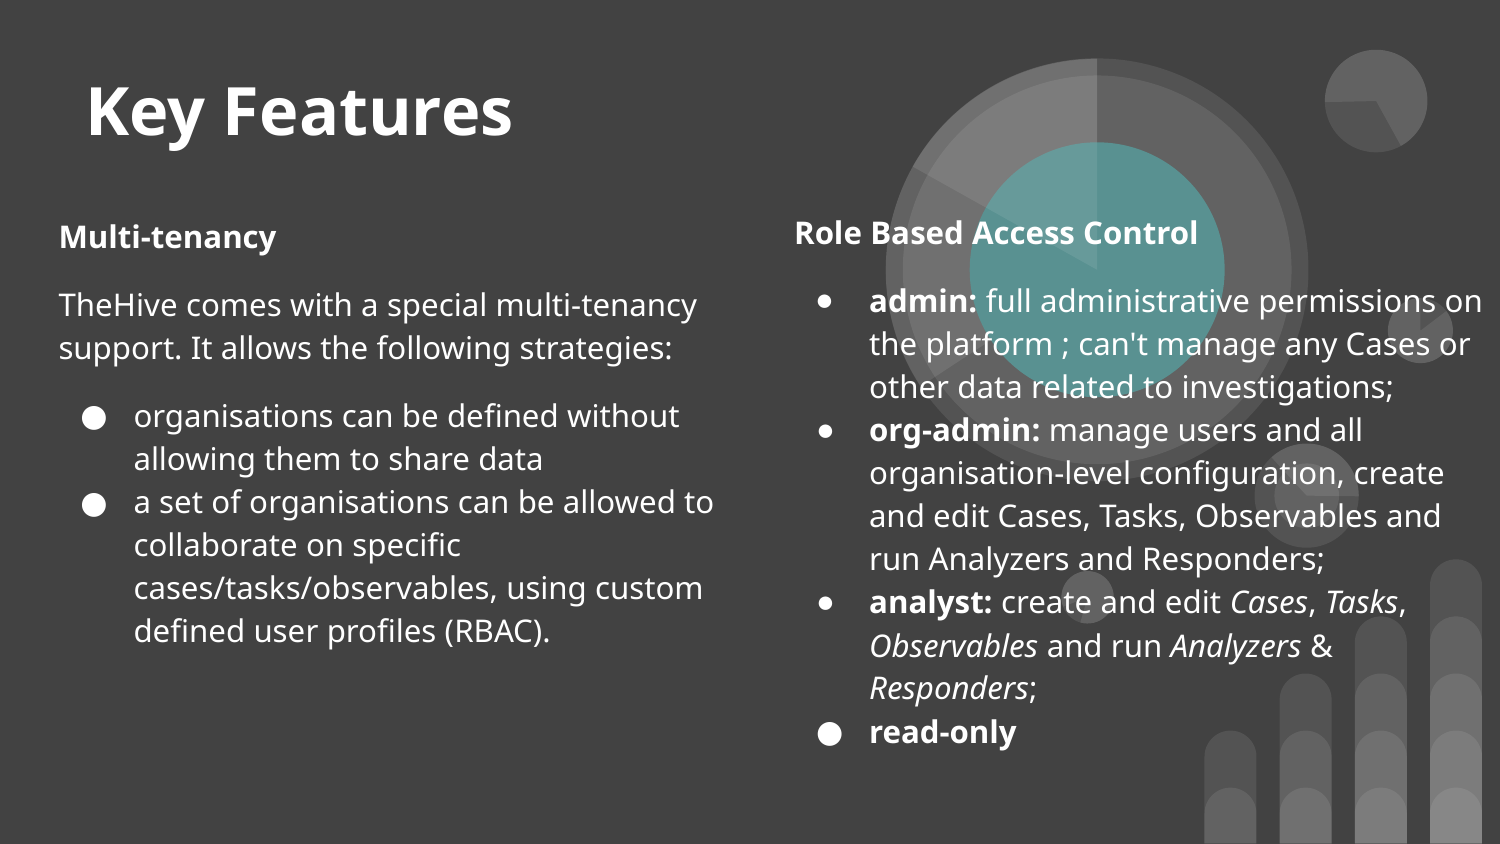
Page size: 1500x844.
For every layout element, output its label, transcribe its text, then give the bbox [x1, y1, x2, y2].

title Key Features [83, 66, 859, 210]
text_box Multi-tenancy TheHive comes with a special multi-tenancy support. It allows the following strategies: organisations can be defined without allowing them to share data a set of organisations can be allowed to collaborate on specific cases/tasks/observables, using custom defined user profiles (RBAC). [58, 195, 750, 649]
text_box Role Based Access Control admin: full administrative permissions on the platform ; can't manage any Cases or other data related to investigations; org-admin: manage users and all organisation-level configuration, create and edit Cases, Tasks, Observables and run Analyzers and Responders; analyst: create and edit Cases, Tasks, Observables and run Analyzers & Responders; read-only [794, 195, 1486, 821]
